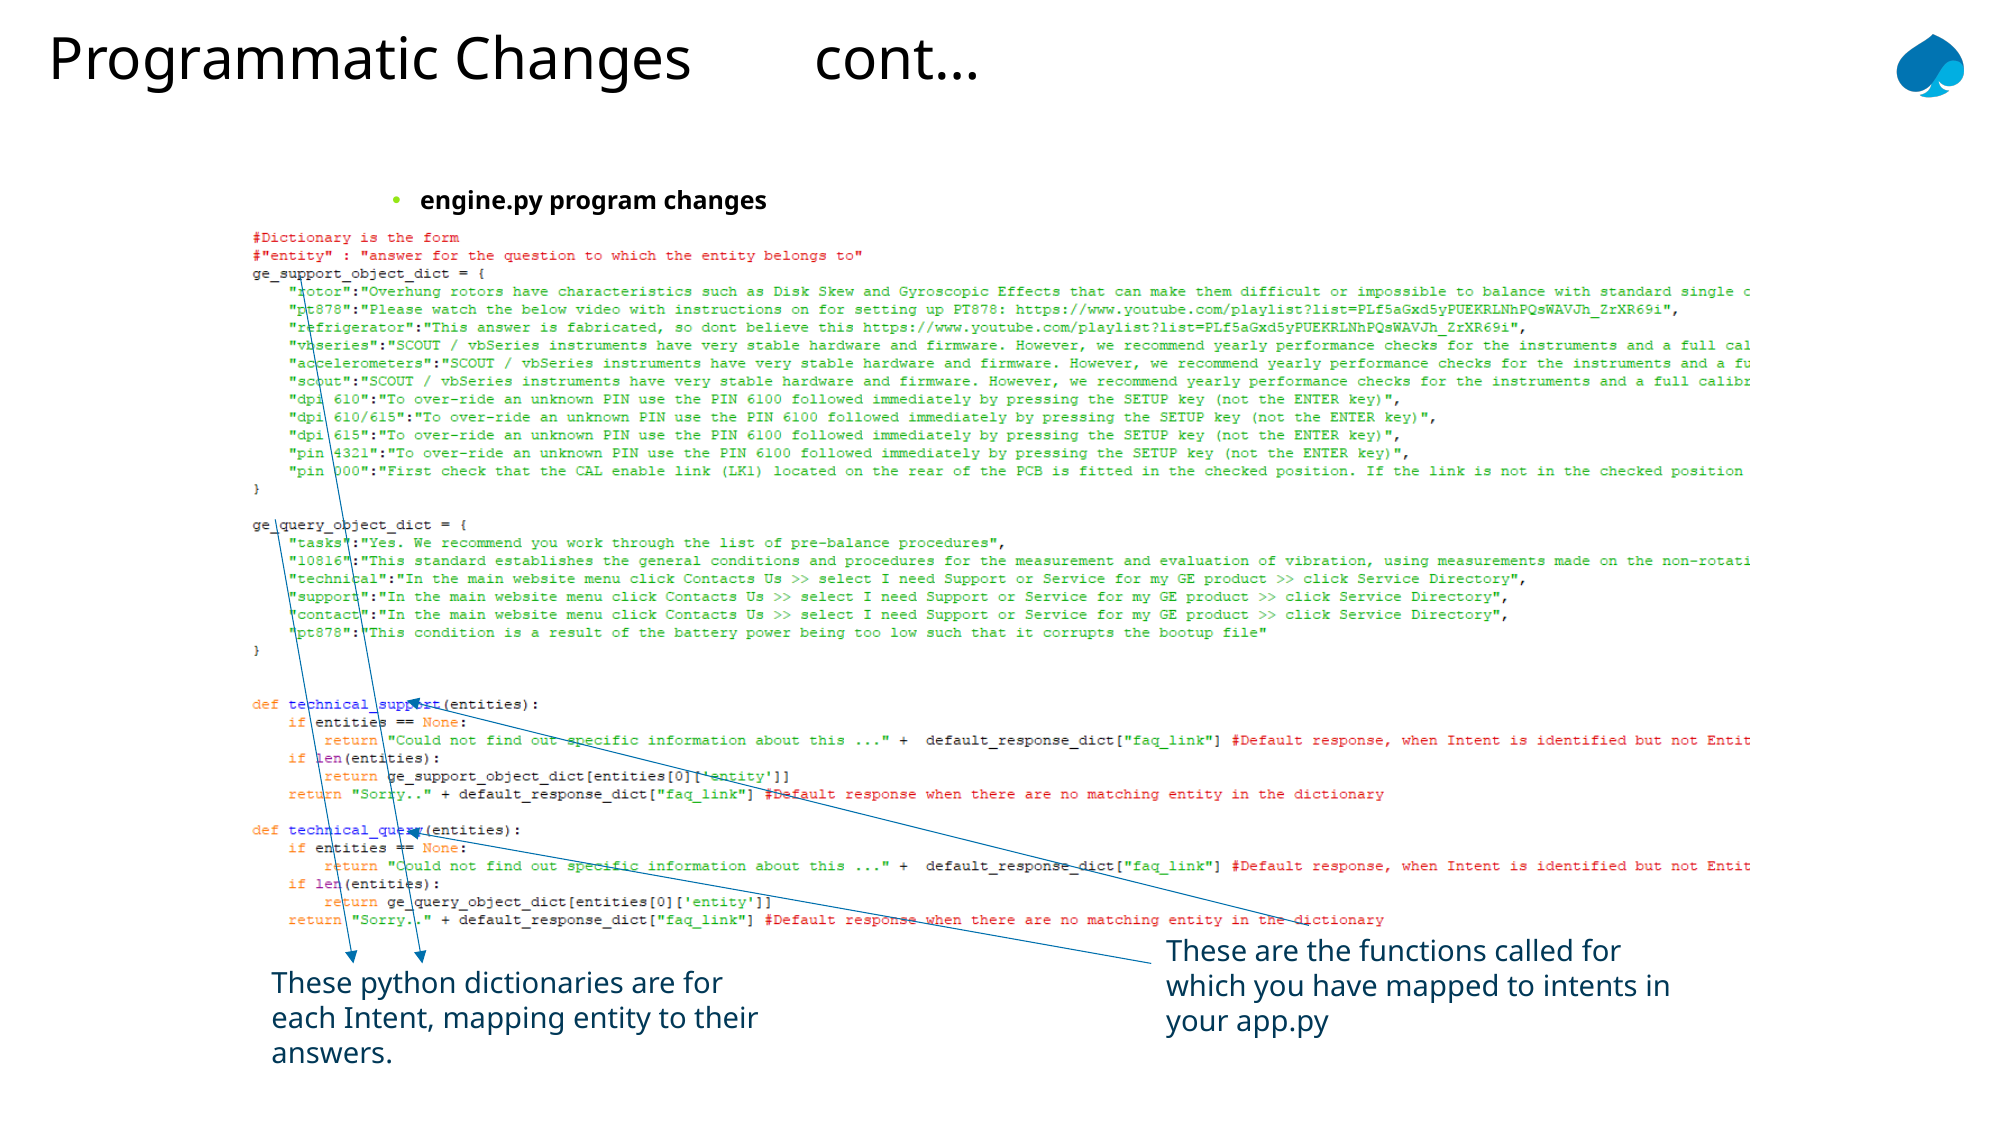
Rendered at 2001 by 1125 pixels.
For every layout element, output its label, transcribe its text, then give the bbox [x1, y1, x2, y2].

title Programmatic Changes cont… [0, 0, 2000, 124]
picture [249, 224, 1750, 942]
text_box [299, 275, 423, 964]
text_box These are the functions called for which you have mapped to intents in your app.py [1151, 942, 1697, 1045]
text_box These python dictionaries are for each Intent, mapping entity to their answers. [256, 956, 803, 1077]
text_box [275, 519, 354, 964]
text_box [423, 831, 1152, 964]
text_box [423, 700, 1309, 926]
text_box engine.py program changes [374, 176, 1753, 227]
